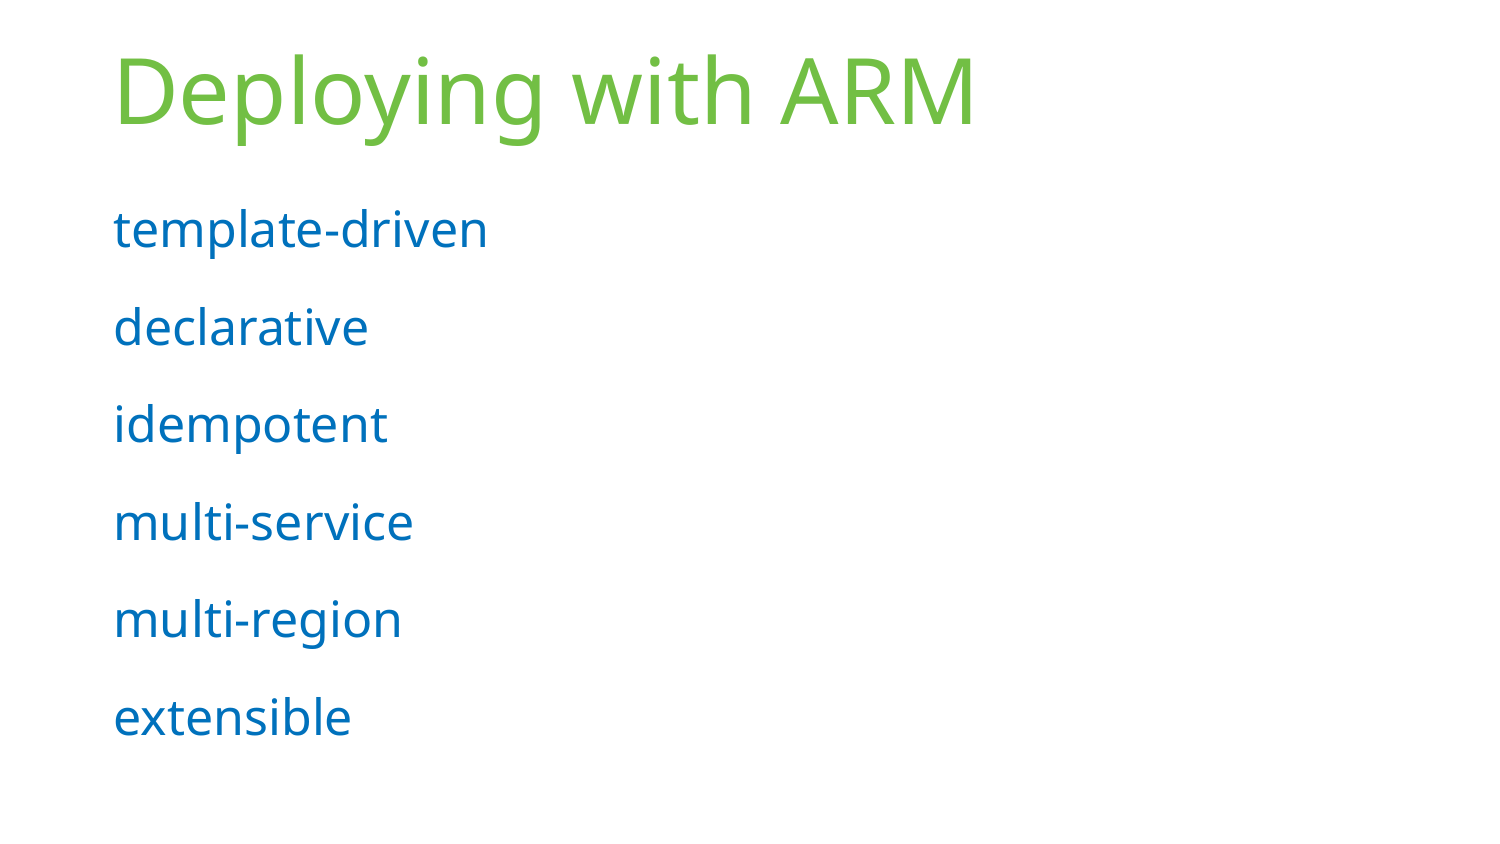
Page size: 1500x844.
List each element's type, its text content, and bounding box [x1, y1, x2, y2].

title Deploying with ARM [112, 32, 1459, 144]
list template-driven declarative idempotent multi-service multi-region extensible [112, 197, 1459, 844]
